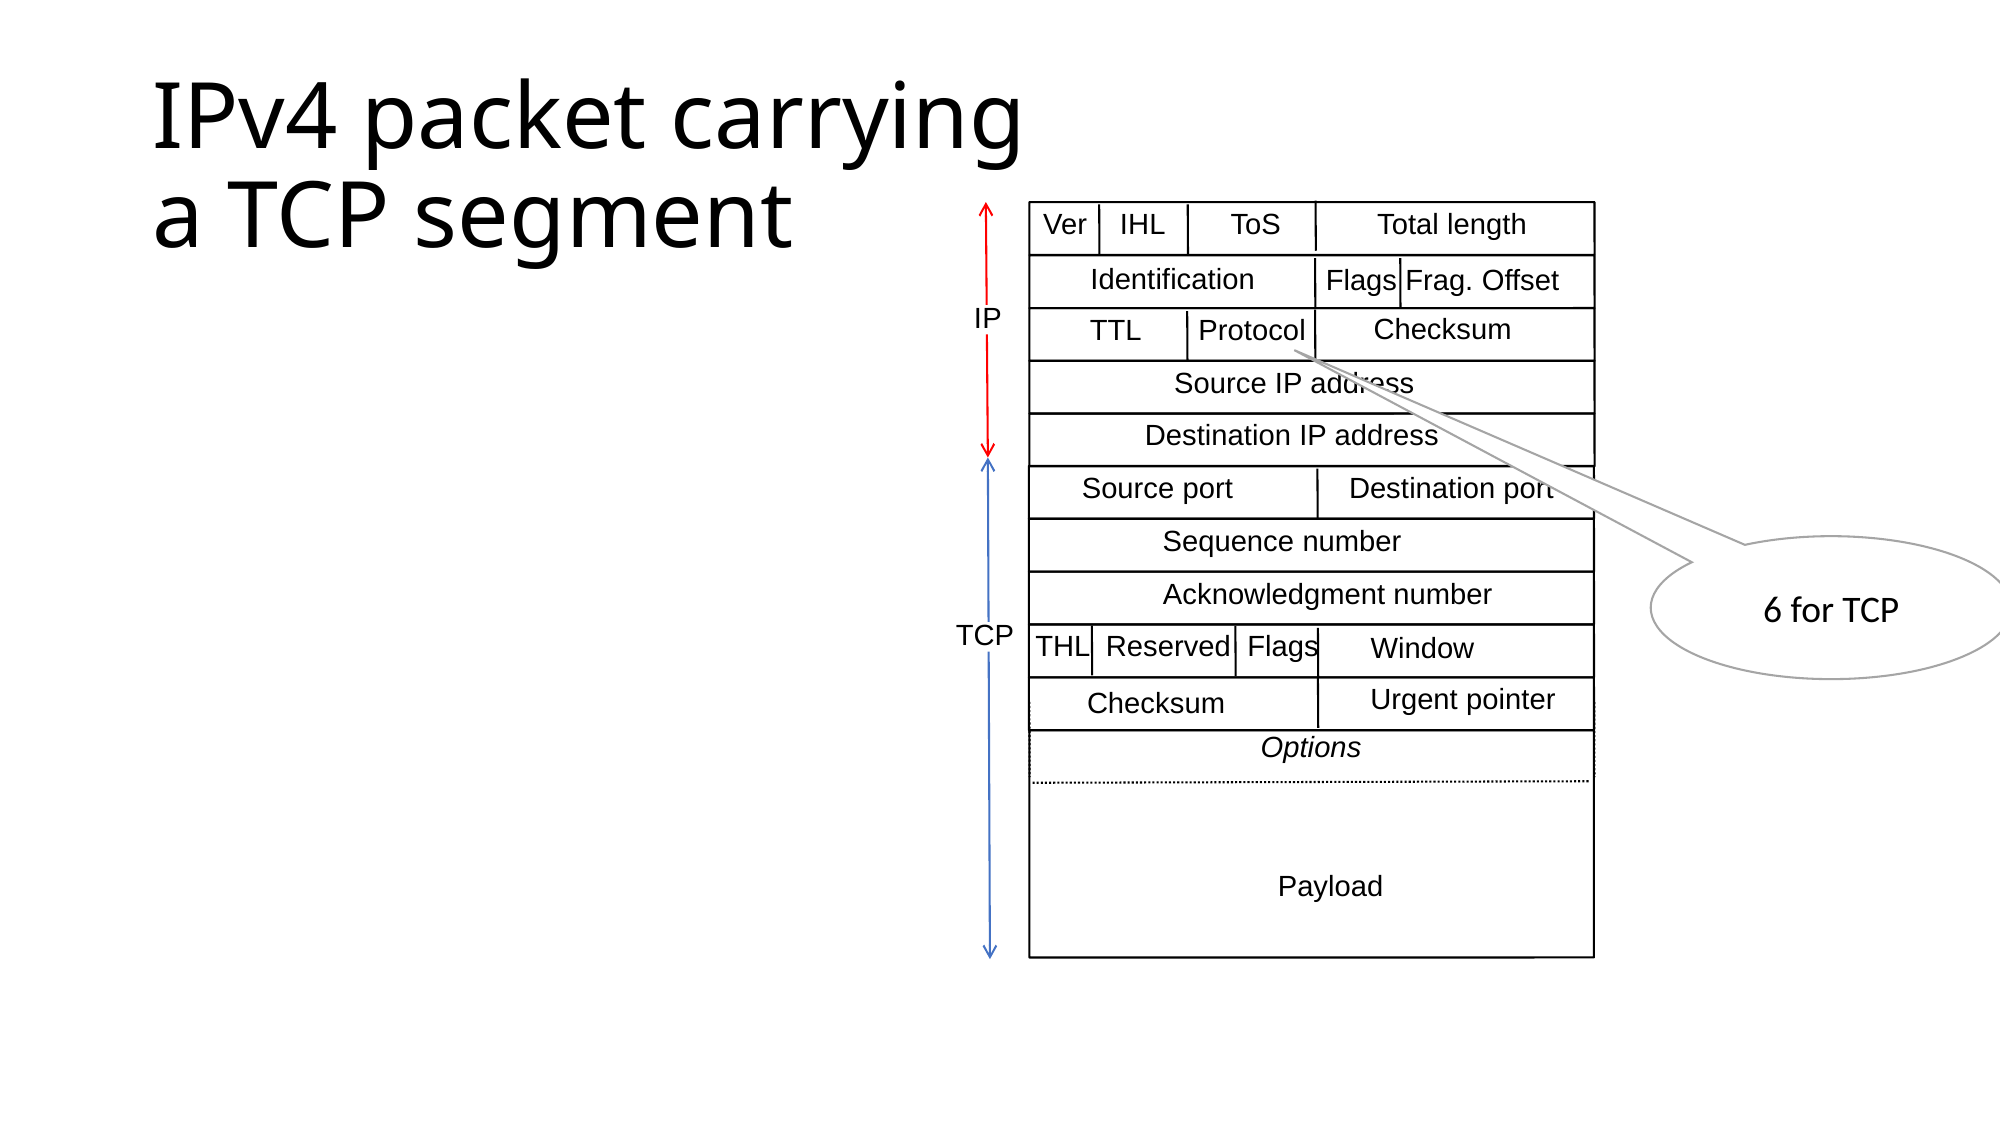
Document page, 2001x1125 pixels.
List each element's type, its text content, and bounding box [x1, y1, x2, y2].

title IPv4 packet carrying a TCP segment [137, 59, 1863, 278]
text_box 6 for TCP [1595, 478, 2000, 681]
text_box IP [988, 305, 1002, 335]
text_box TCP [955, 622, 987, 652]
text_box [1028, 200, 1595, 958]
text_box IP [973, 305, 985, 335]
text_box TCP [990, 622, 1015, 652]
